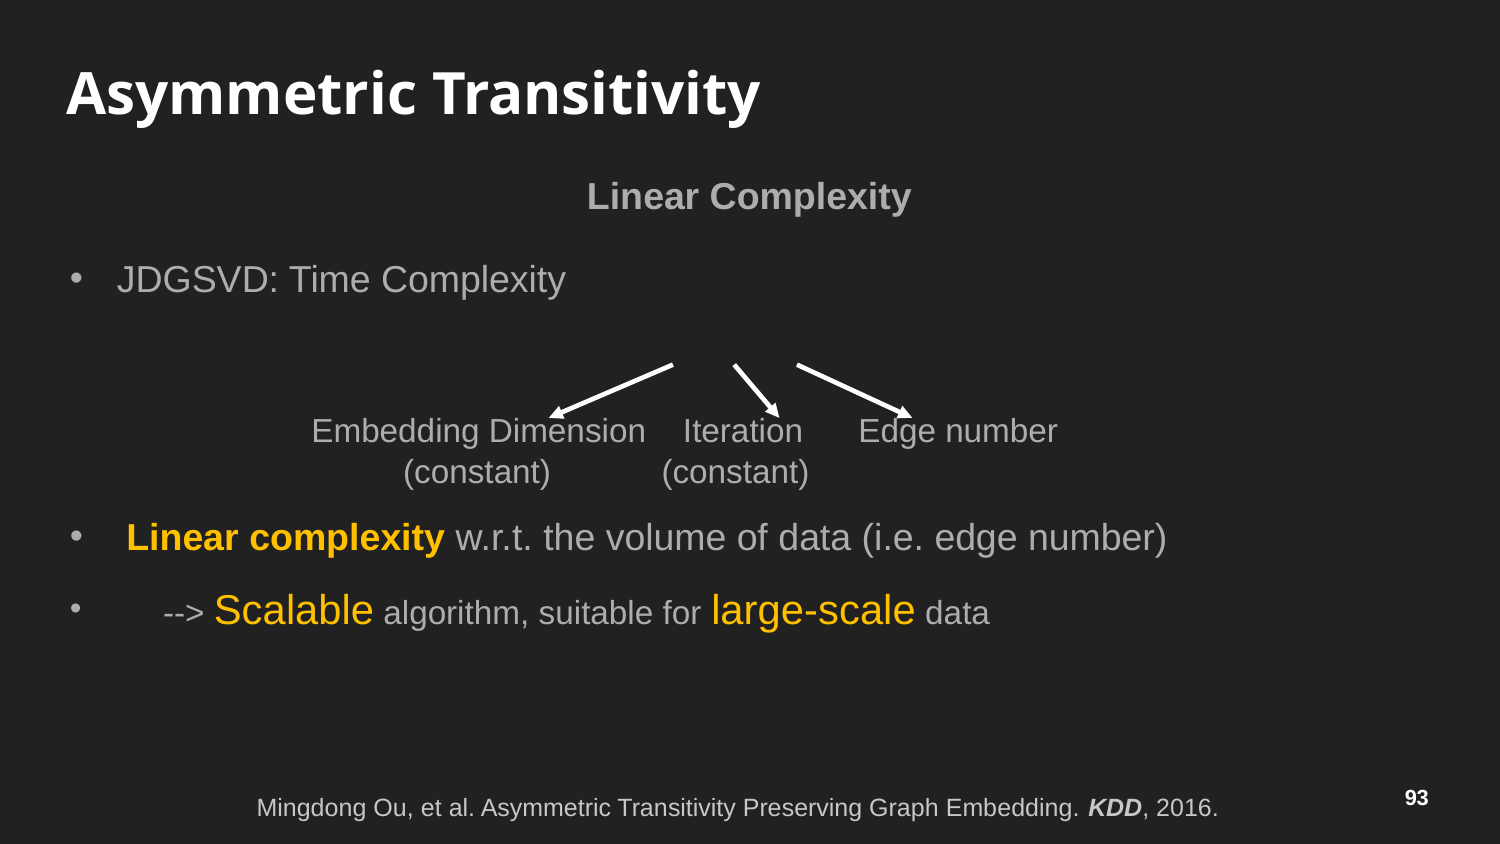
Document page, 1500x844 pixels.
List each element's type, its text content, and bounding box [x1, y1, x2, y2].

text_box Linear Complexity [236, 164, 1263, 225]
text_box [733, 364, 780, 418]
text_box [548, 364, 674, 418]
slide_number 93 [1389, 764, 1480, 830]
text_box Asymmetric Transitivity [55, 13, 1181, 177]
text_box Mingdong Ou, et al. Asymmetric Transitivity Preserving Graph Embedding. KDD, 2016. [65, 784, 1411, 829]
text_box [796, 364, 913, 418]
